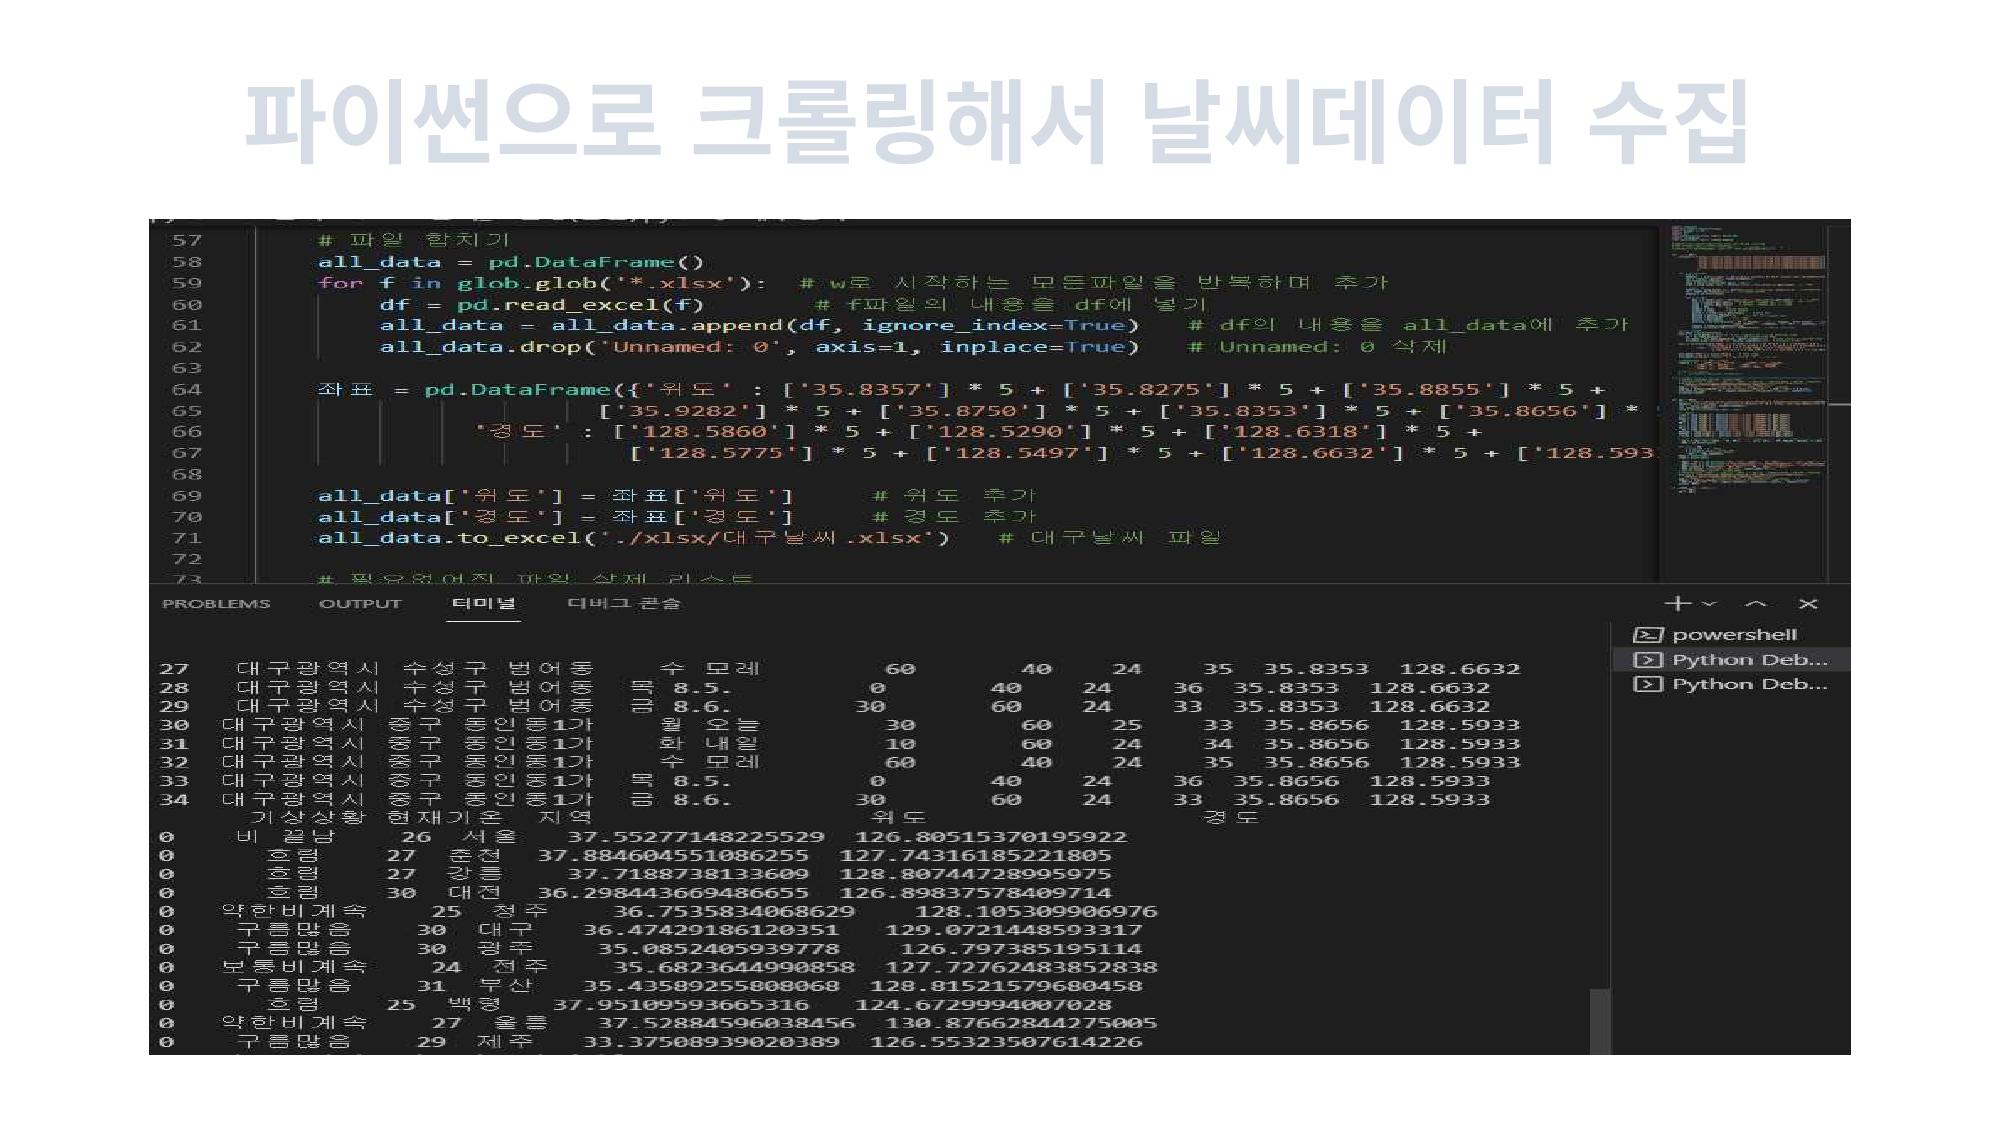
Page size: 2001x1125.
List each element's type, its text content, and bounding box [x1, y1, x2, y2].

picture [149, 219, 1851, 1055]
text_box 파이썬으로 크롤링해서 날씨데이터 수집 [228, 56, 1772, 182]
